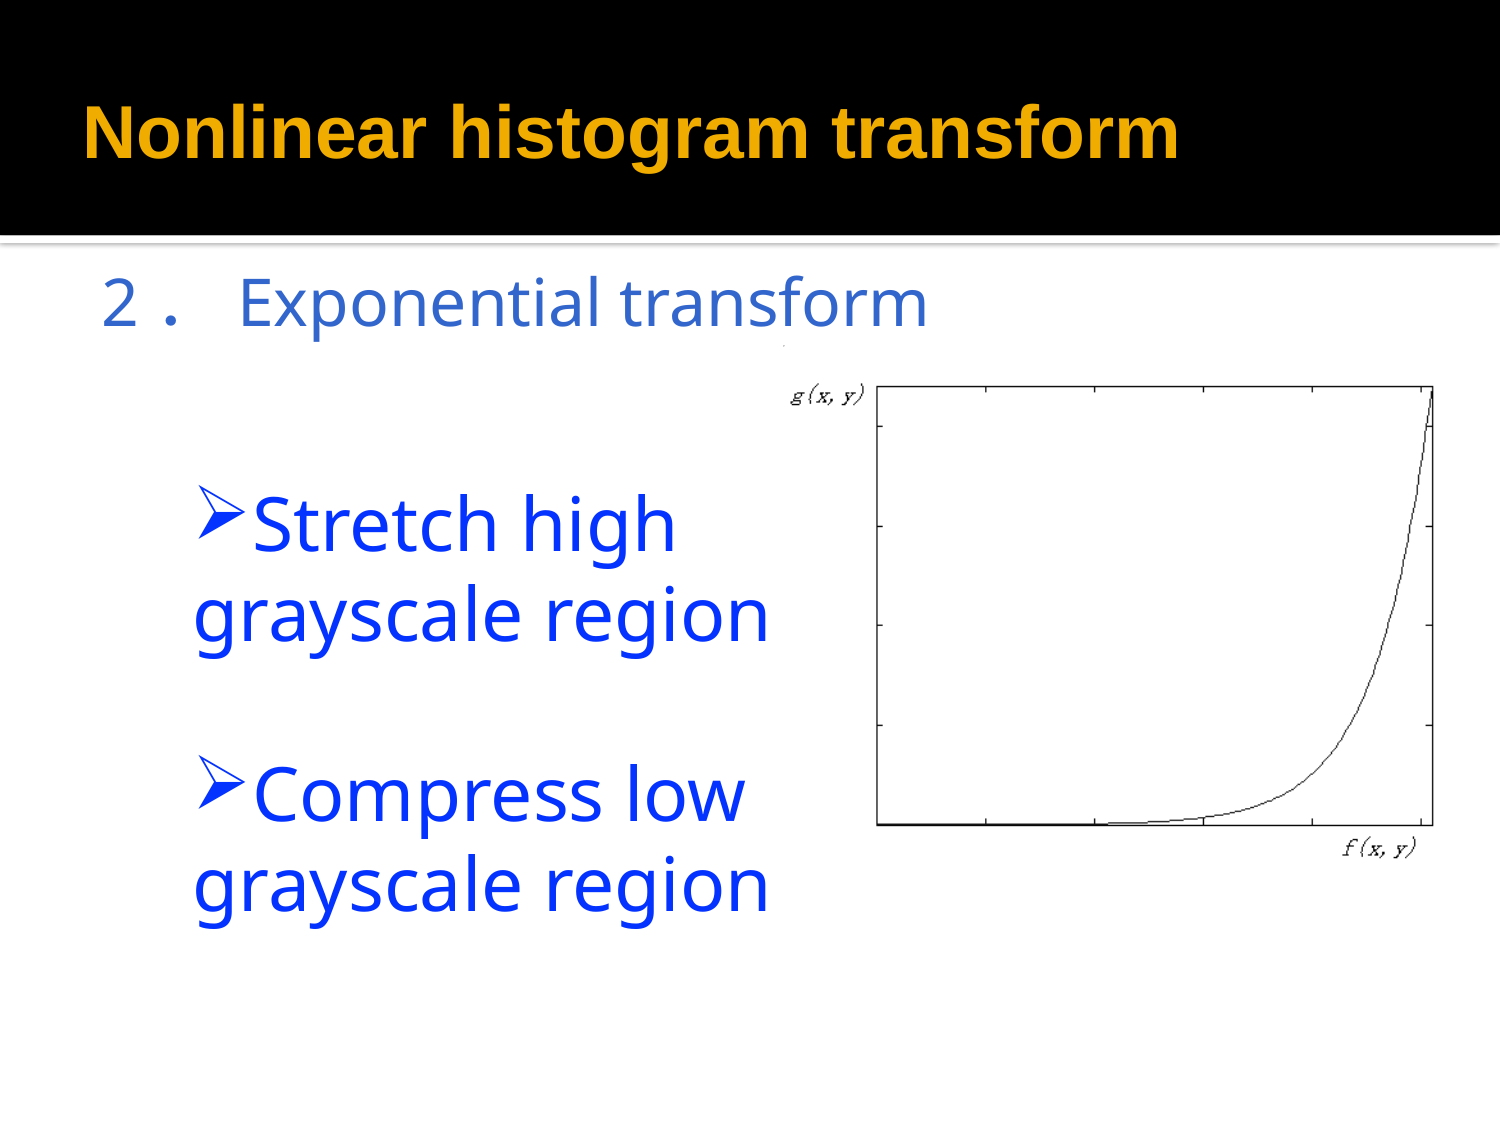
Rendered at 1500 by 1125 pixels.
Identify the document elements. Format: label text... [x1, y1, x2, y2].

picture [782, 344, 1500, 884]
title Nonlinear histogram transform [74, 24, 1426, 232]
list 2．Exponential transform [74, 261, 1446, 361]
text_box Stretch high grayscale region Compress low grayscale region [184, 468, 789, 934]
